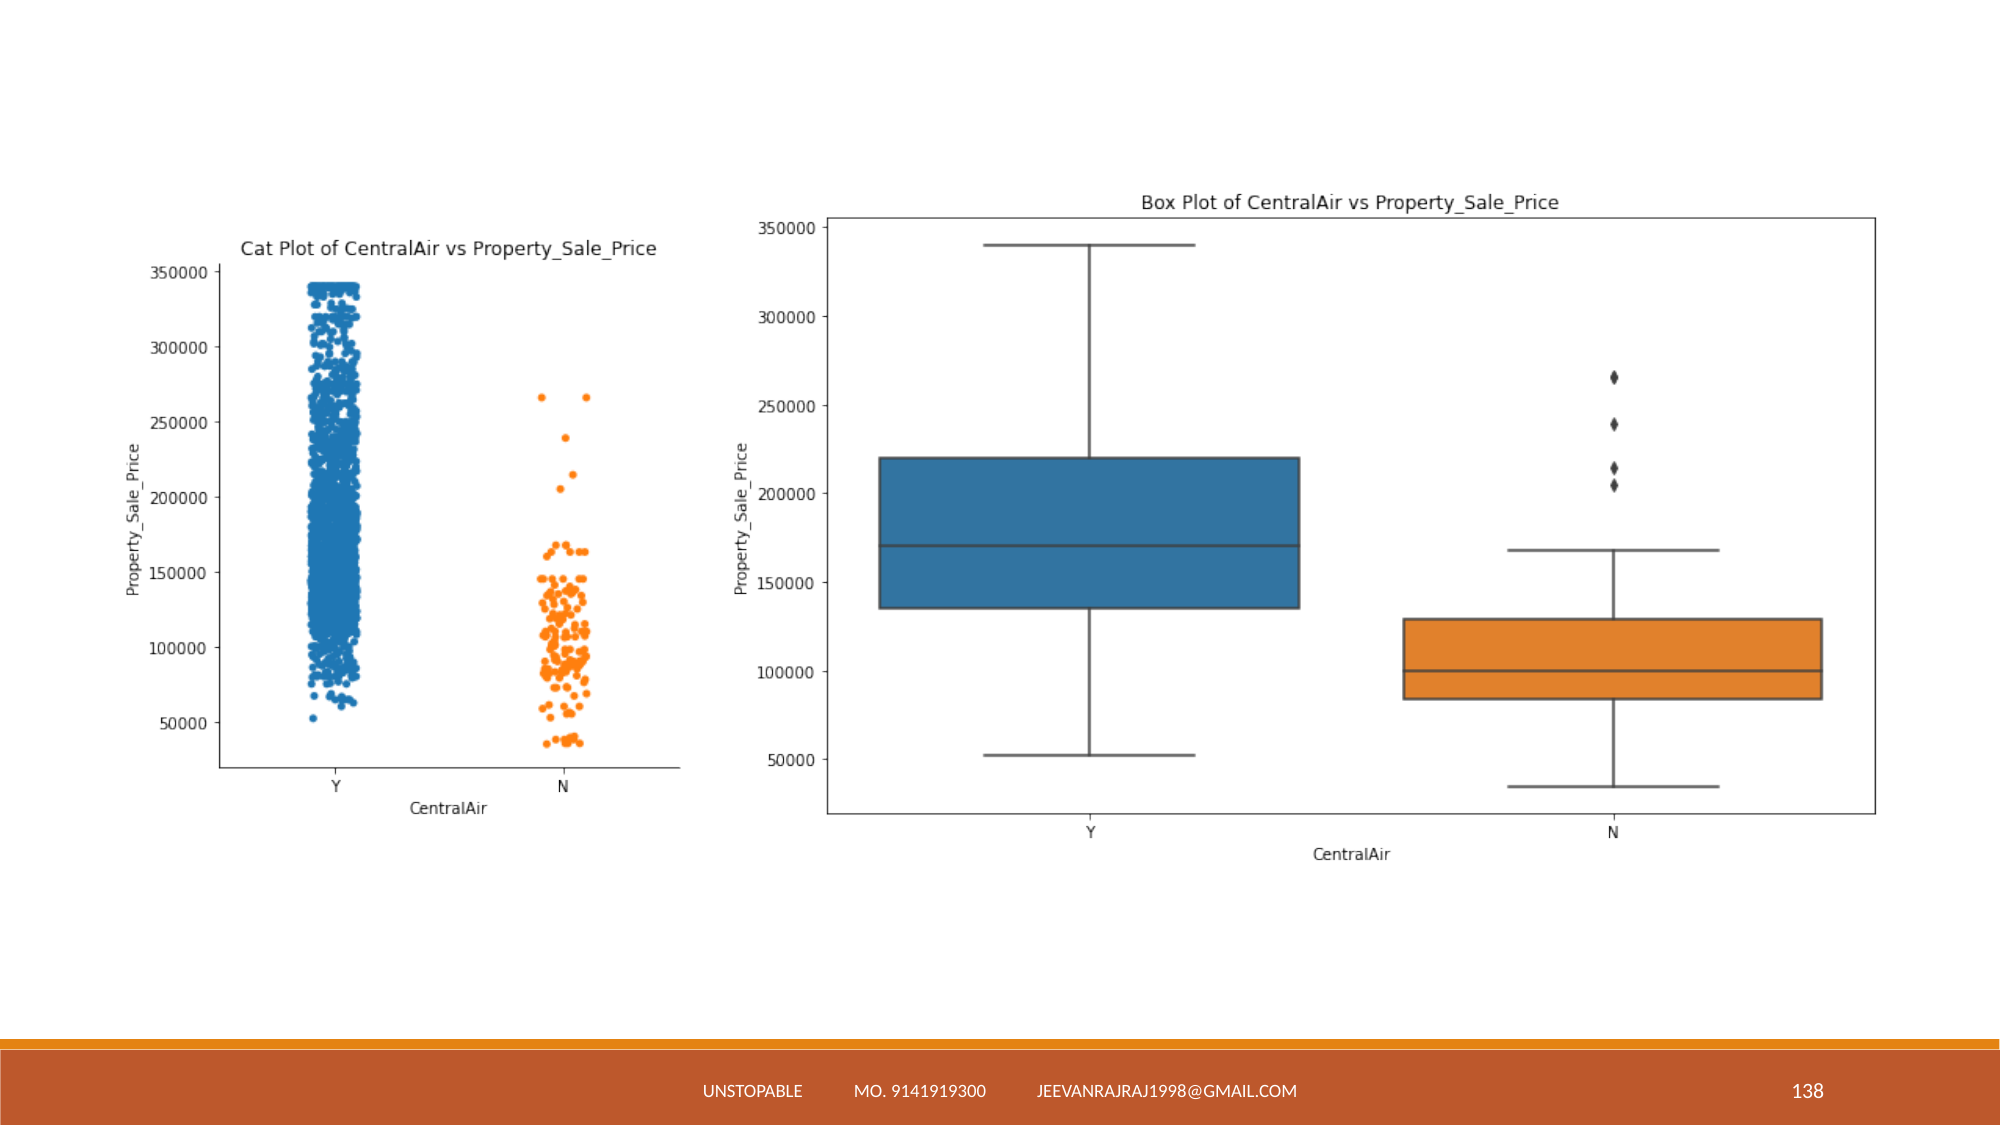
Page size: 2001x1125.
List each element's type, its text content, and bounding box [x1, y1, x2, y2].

footer unstopable Mo. 9141919300 jeevanrajraj1998@gmail.com [604, 1059, 1396, 1120]
picture [722, 183, 1886, 874]
picture [114, 229, 689, 828]
slide_number 138 [1624, 1059, 1840, 1120]
